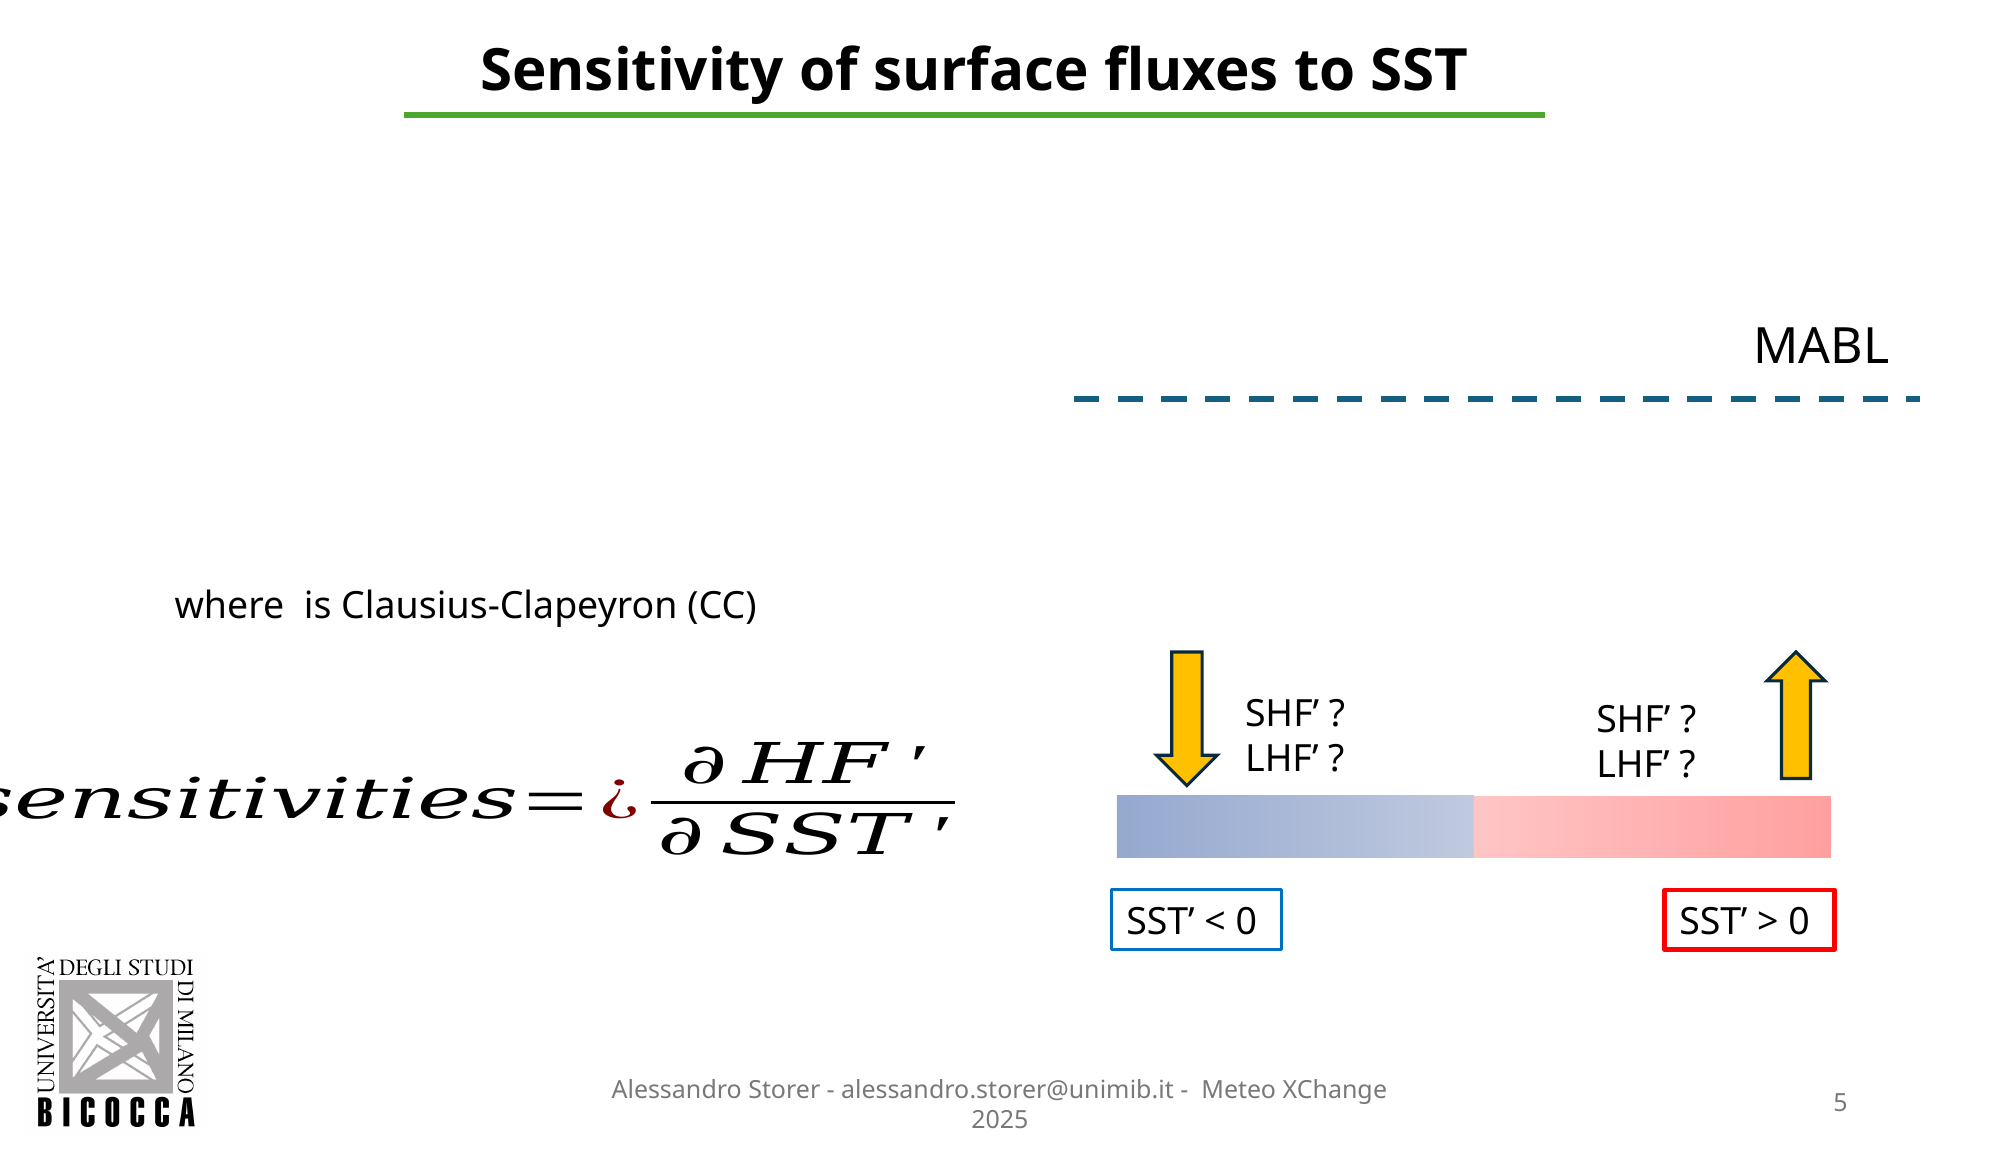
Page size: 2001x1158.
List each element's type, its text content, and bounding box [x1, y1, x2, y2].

text_box MABL [1738, 305, 1905, 381]
text_box [1115, 794, 1472, 859]
text_box SST’ < 0 [1111, 889, 1282, 950]
picture [26, 948, 206, 1135]
text_box [1152, 650, 1222, 788]
slide_number 5 [1435, 1072, 1863, 1135]
footer Alessandro Storer - alessandro.storer@unimib.it - Meteo XChange 2025 [565, 1072, 1435, 1135]
text_box SST’ > 0 [1664, 889, 1835, 950]
text_box SHF’ ? LHF’ ? [1581, 687, 1722, 792]
text_box Sensitivity of surface fluxes to SST [328, 25, 1621, 110]
text_box [1472, 794, 1832, 859]
text_box [1763, 649, 1829, 781]
text_box SHF’ ? LHF’ ? [1230, 681, 1370, 786]
